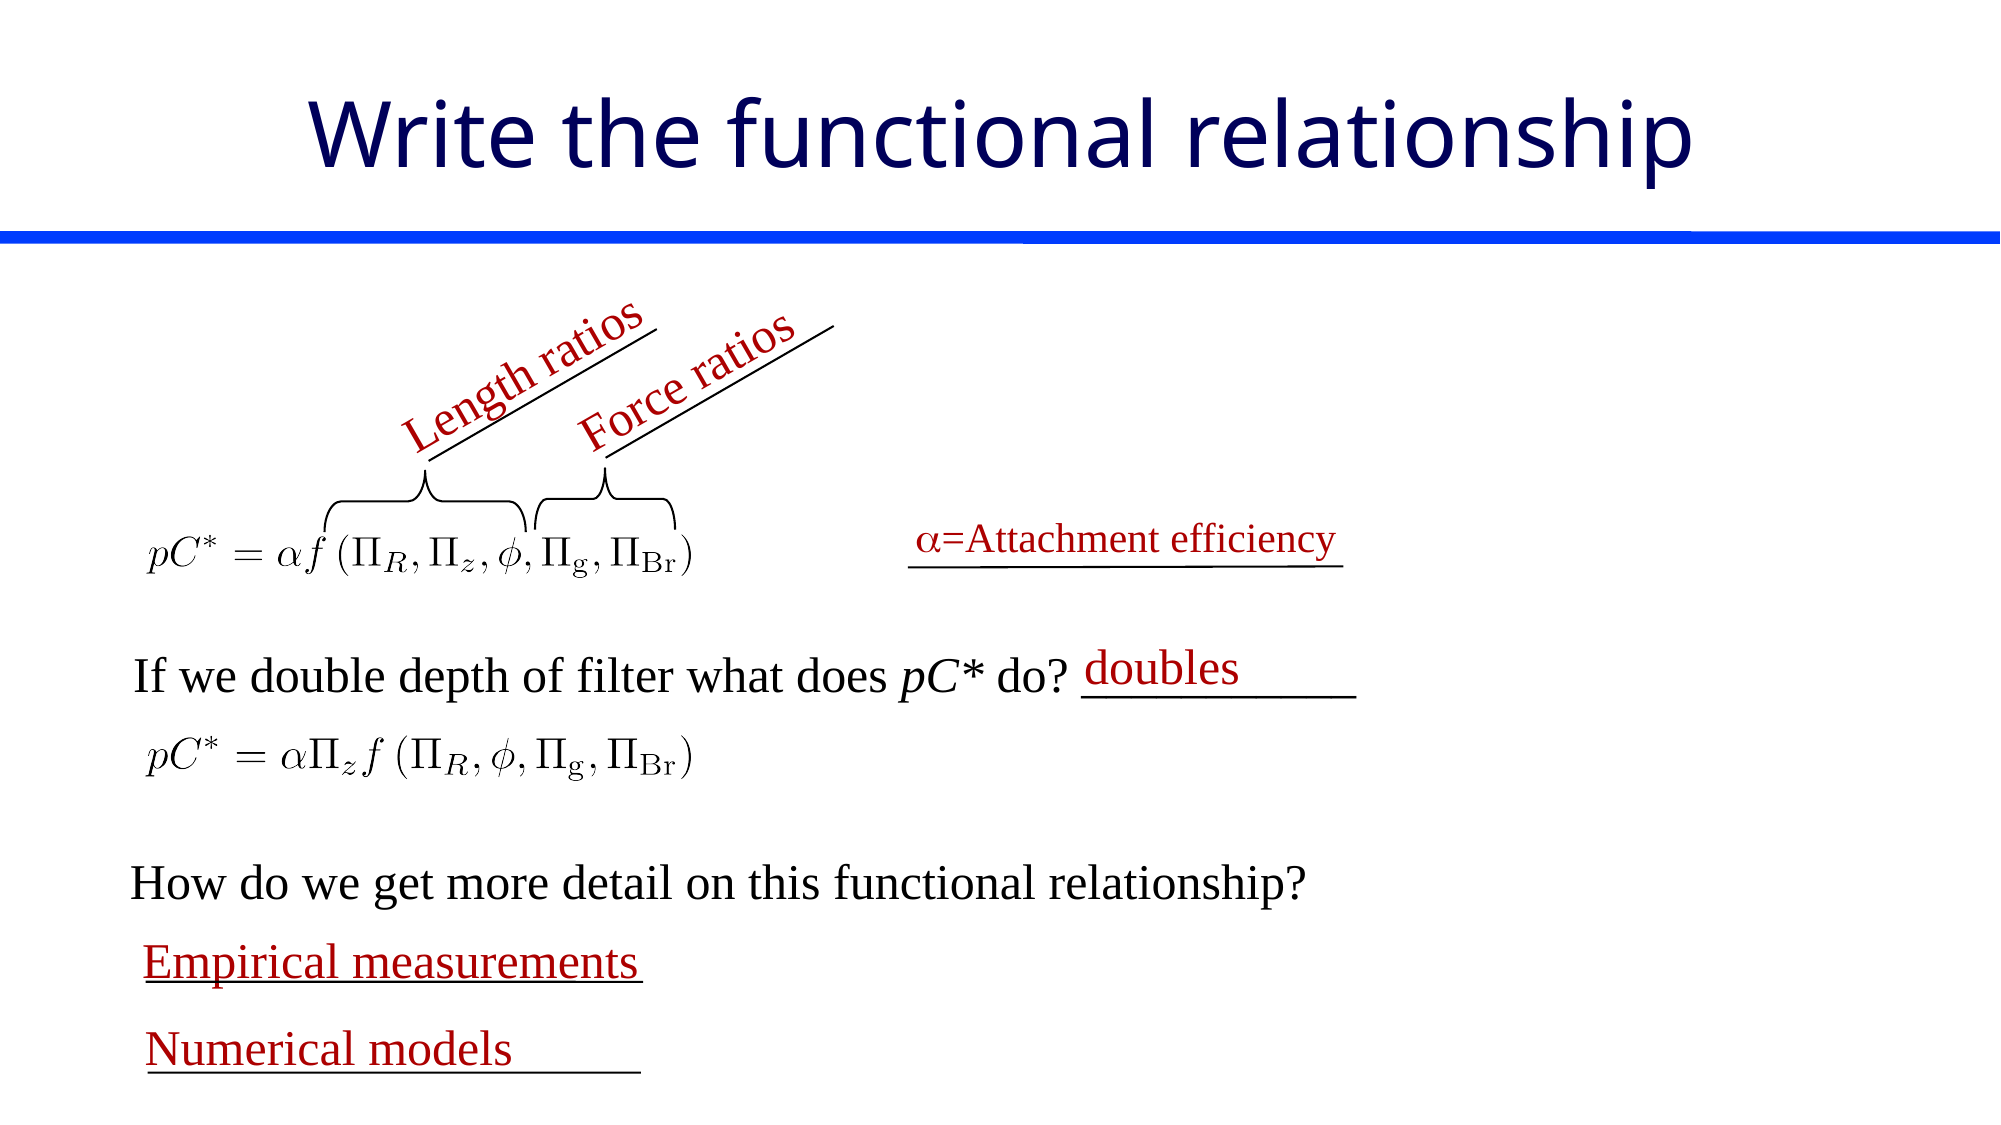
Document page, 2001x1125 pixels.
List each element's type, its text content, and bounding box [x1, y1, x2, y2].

text_box Empirical measurements [127, 921, 654, 997]
text_box [534, 468, 676, 530]
text_box [324, 470, 526, 532]
text_box Force ratios [550, 277, 820, 477]
text_box Length ratios [375, 264, 669, 477]
text_box a=Attachment efficiency [900, 503, 1352, 569]
text_box doubles [1069, 627, 1255, 702]
picture [146, 533, 691, 578]
text_box Numerical models [129, 1008, 529, 1083]
text_box How do we get more detail on this functional relationship? [115, 841, 1323, 917]
text_box If we double depth of filter what does pC* do? ___________ [118, 635, 1372, 710]
picture [145, 735, 691, 782]
title Write the functional relationship [75, 37, 1930, 225]
